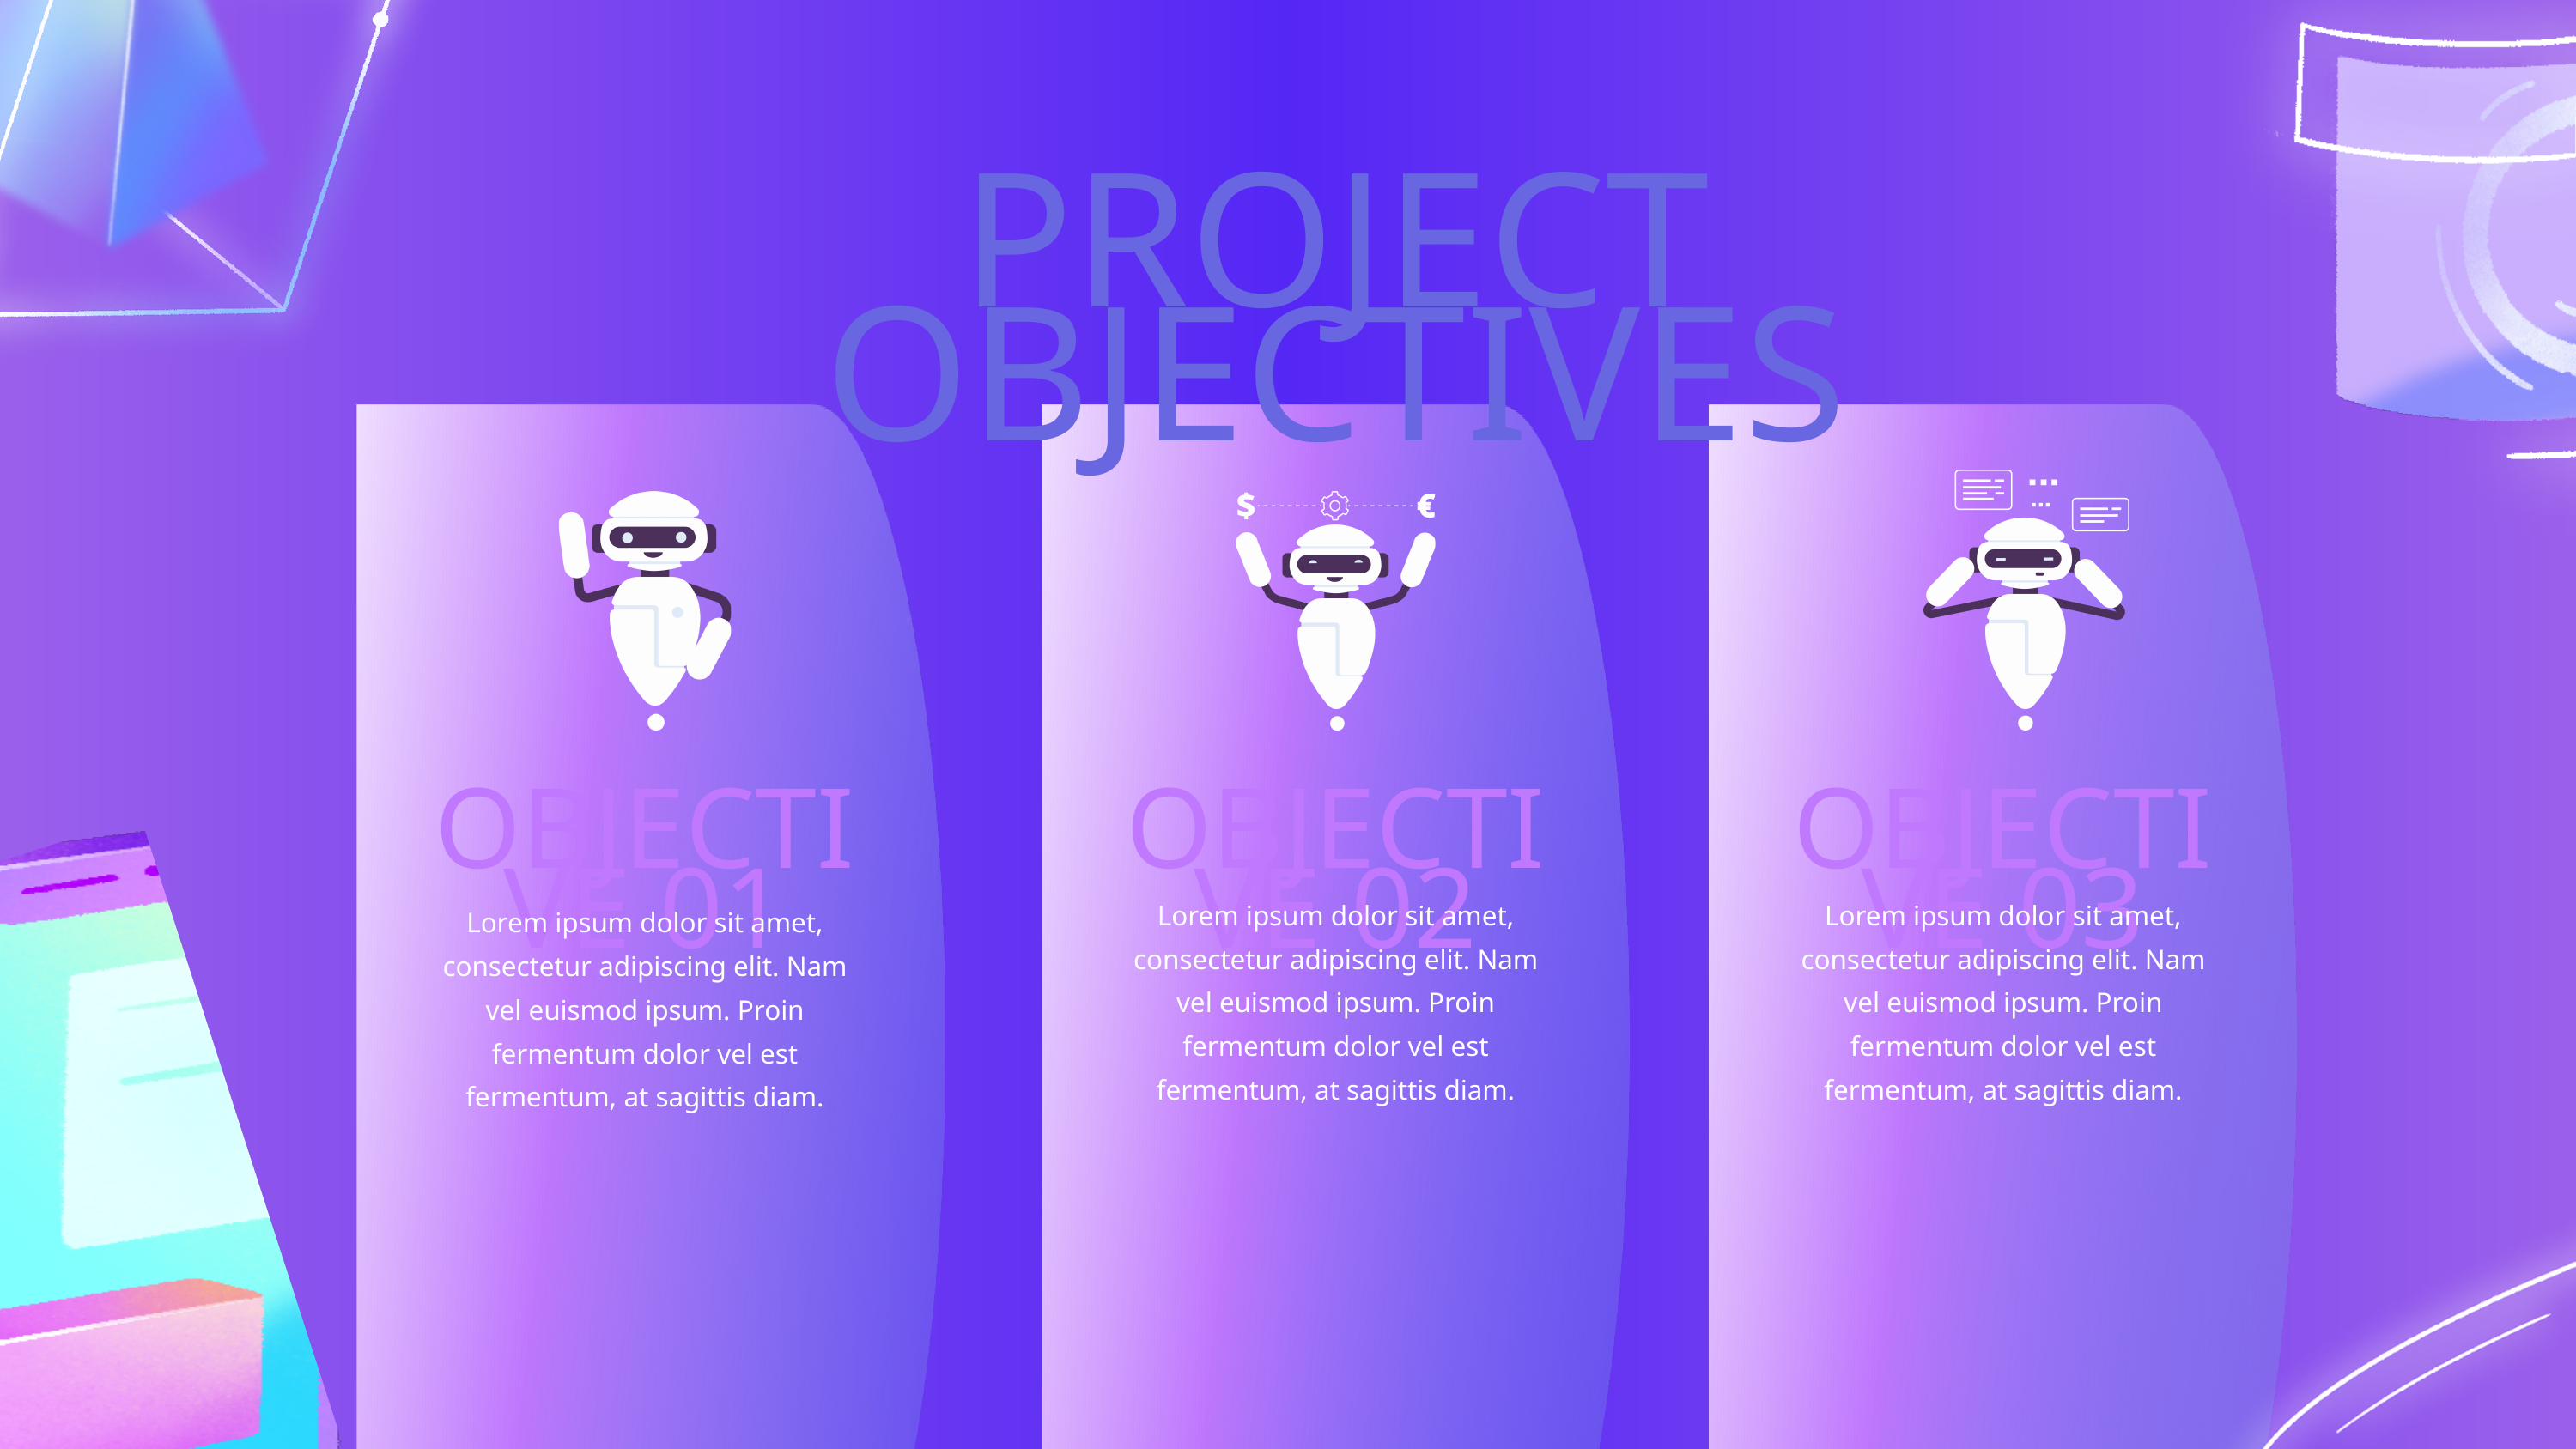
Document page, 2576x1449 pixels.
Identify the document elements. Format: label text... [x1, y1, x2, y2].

text_box Lorem ipsum dolor sit amet, consectetur adipiscing elit. Nam vel euismod ipsum. Proin fermentum dolor vel est fermentum, at sagittis diam. [1121, 887, 1550, 1106]
text_box Lorem ipsum dolor sit amet, consectetur adipiscing elit. Nam vel euismod ipsum. Proin fermentum dolor vel est fermentum, at sagittis diam. [430, 894, 859, 1113]
text_box OBJECTIVE 03 [1771, 810, 2235, 971]
text_box [1042, 479, 1630, 1449]
text_box [1236, 491, 1436, 731]
text_box [1709, 404, 2297, 1449]
text_box OBJECTIVE 01 [413, 810, 877, 971]
text_box [1923, 470, 2129, 731]
text_box PROJECT OBJECTIVES [794, 210, 1877, 479]
text_box [558, 491, 732, 731]
text_box [0, 816, 345, 1449]
text_box Lorem ipsum dolor sit amet, consectetur adipiscing elit. Nam vel euismod ipsum. Proin fermentum dolor vel est fermentum, at sagittis diam. [1789, 887, 2217, 1106]
text_box OBJECTIVE 02 [1103, 810, 1568, 971]
text_box [2197, 999, 2576, 1449]
text_box [2216, 0, 2576, 539]
text_box [356, 404, 945, 1449]
text_box [0, 0, 449, 364]
